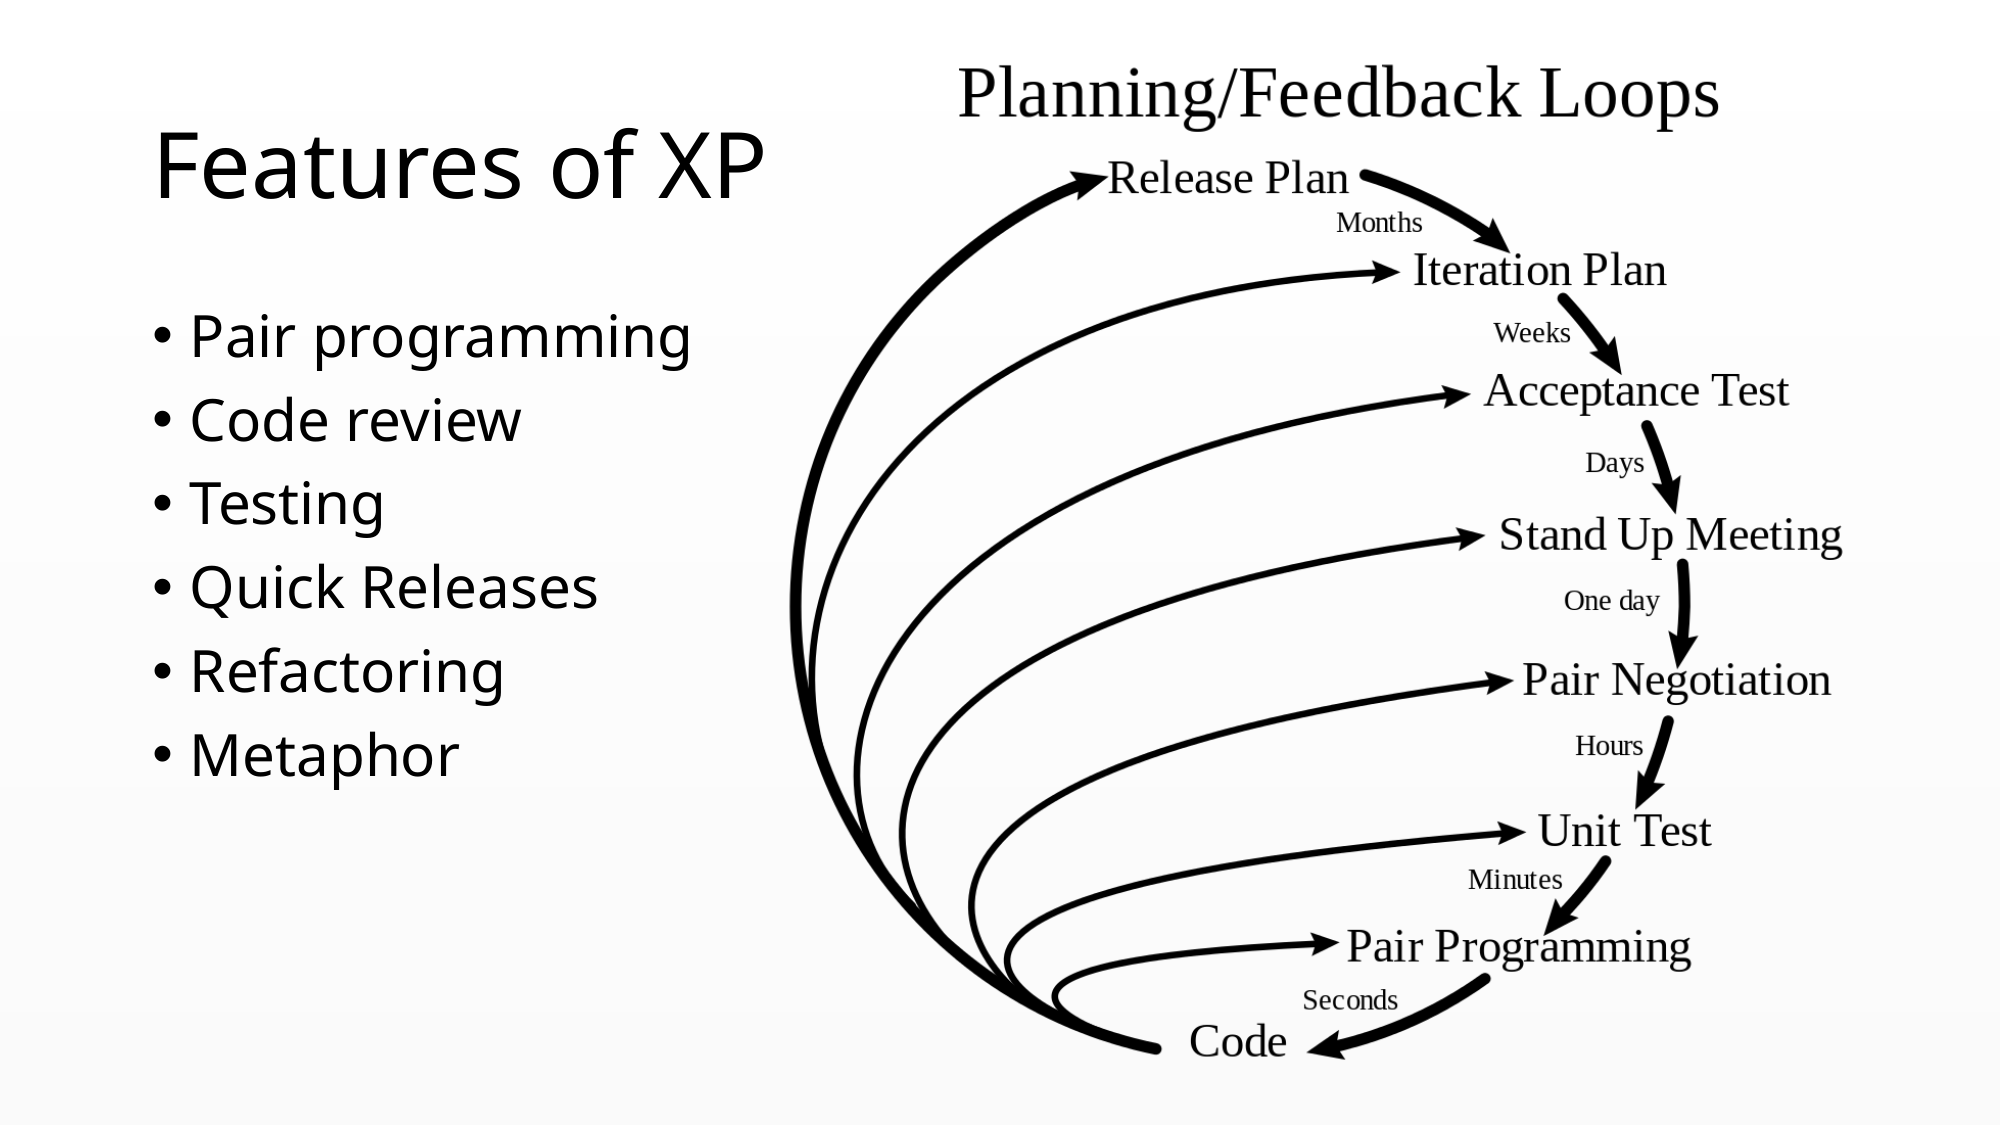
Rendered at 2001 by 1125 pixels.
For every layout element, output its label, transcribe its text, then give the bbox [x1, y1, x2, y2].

picture [723, 0, 1949, 1125]
title Features of XP [137, 59, 723, 278]
list Pair programming Code review Testing Quick Releases Refactoring Metaphor [137, 299, 723, 1014]
